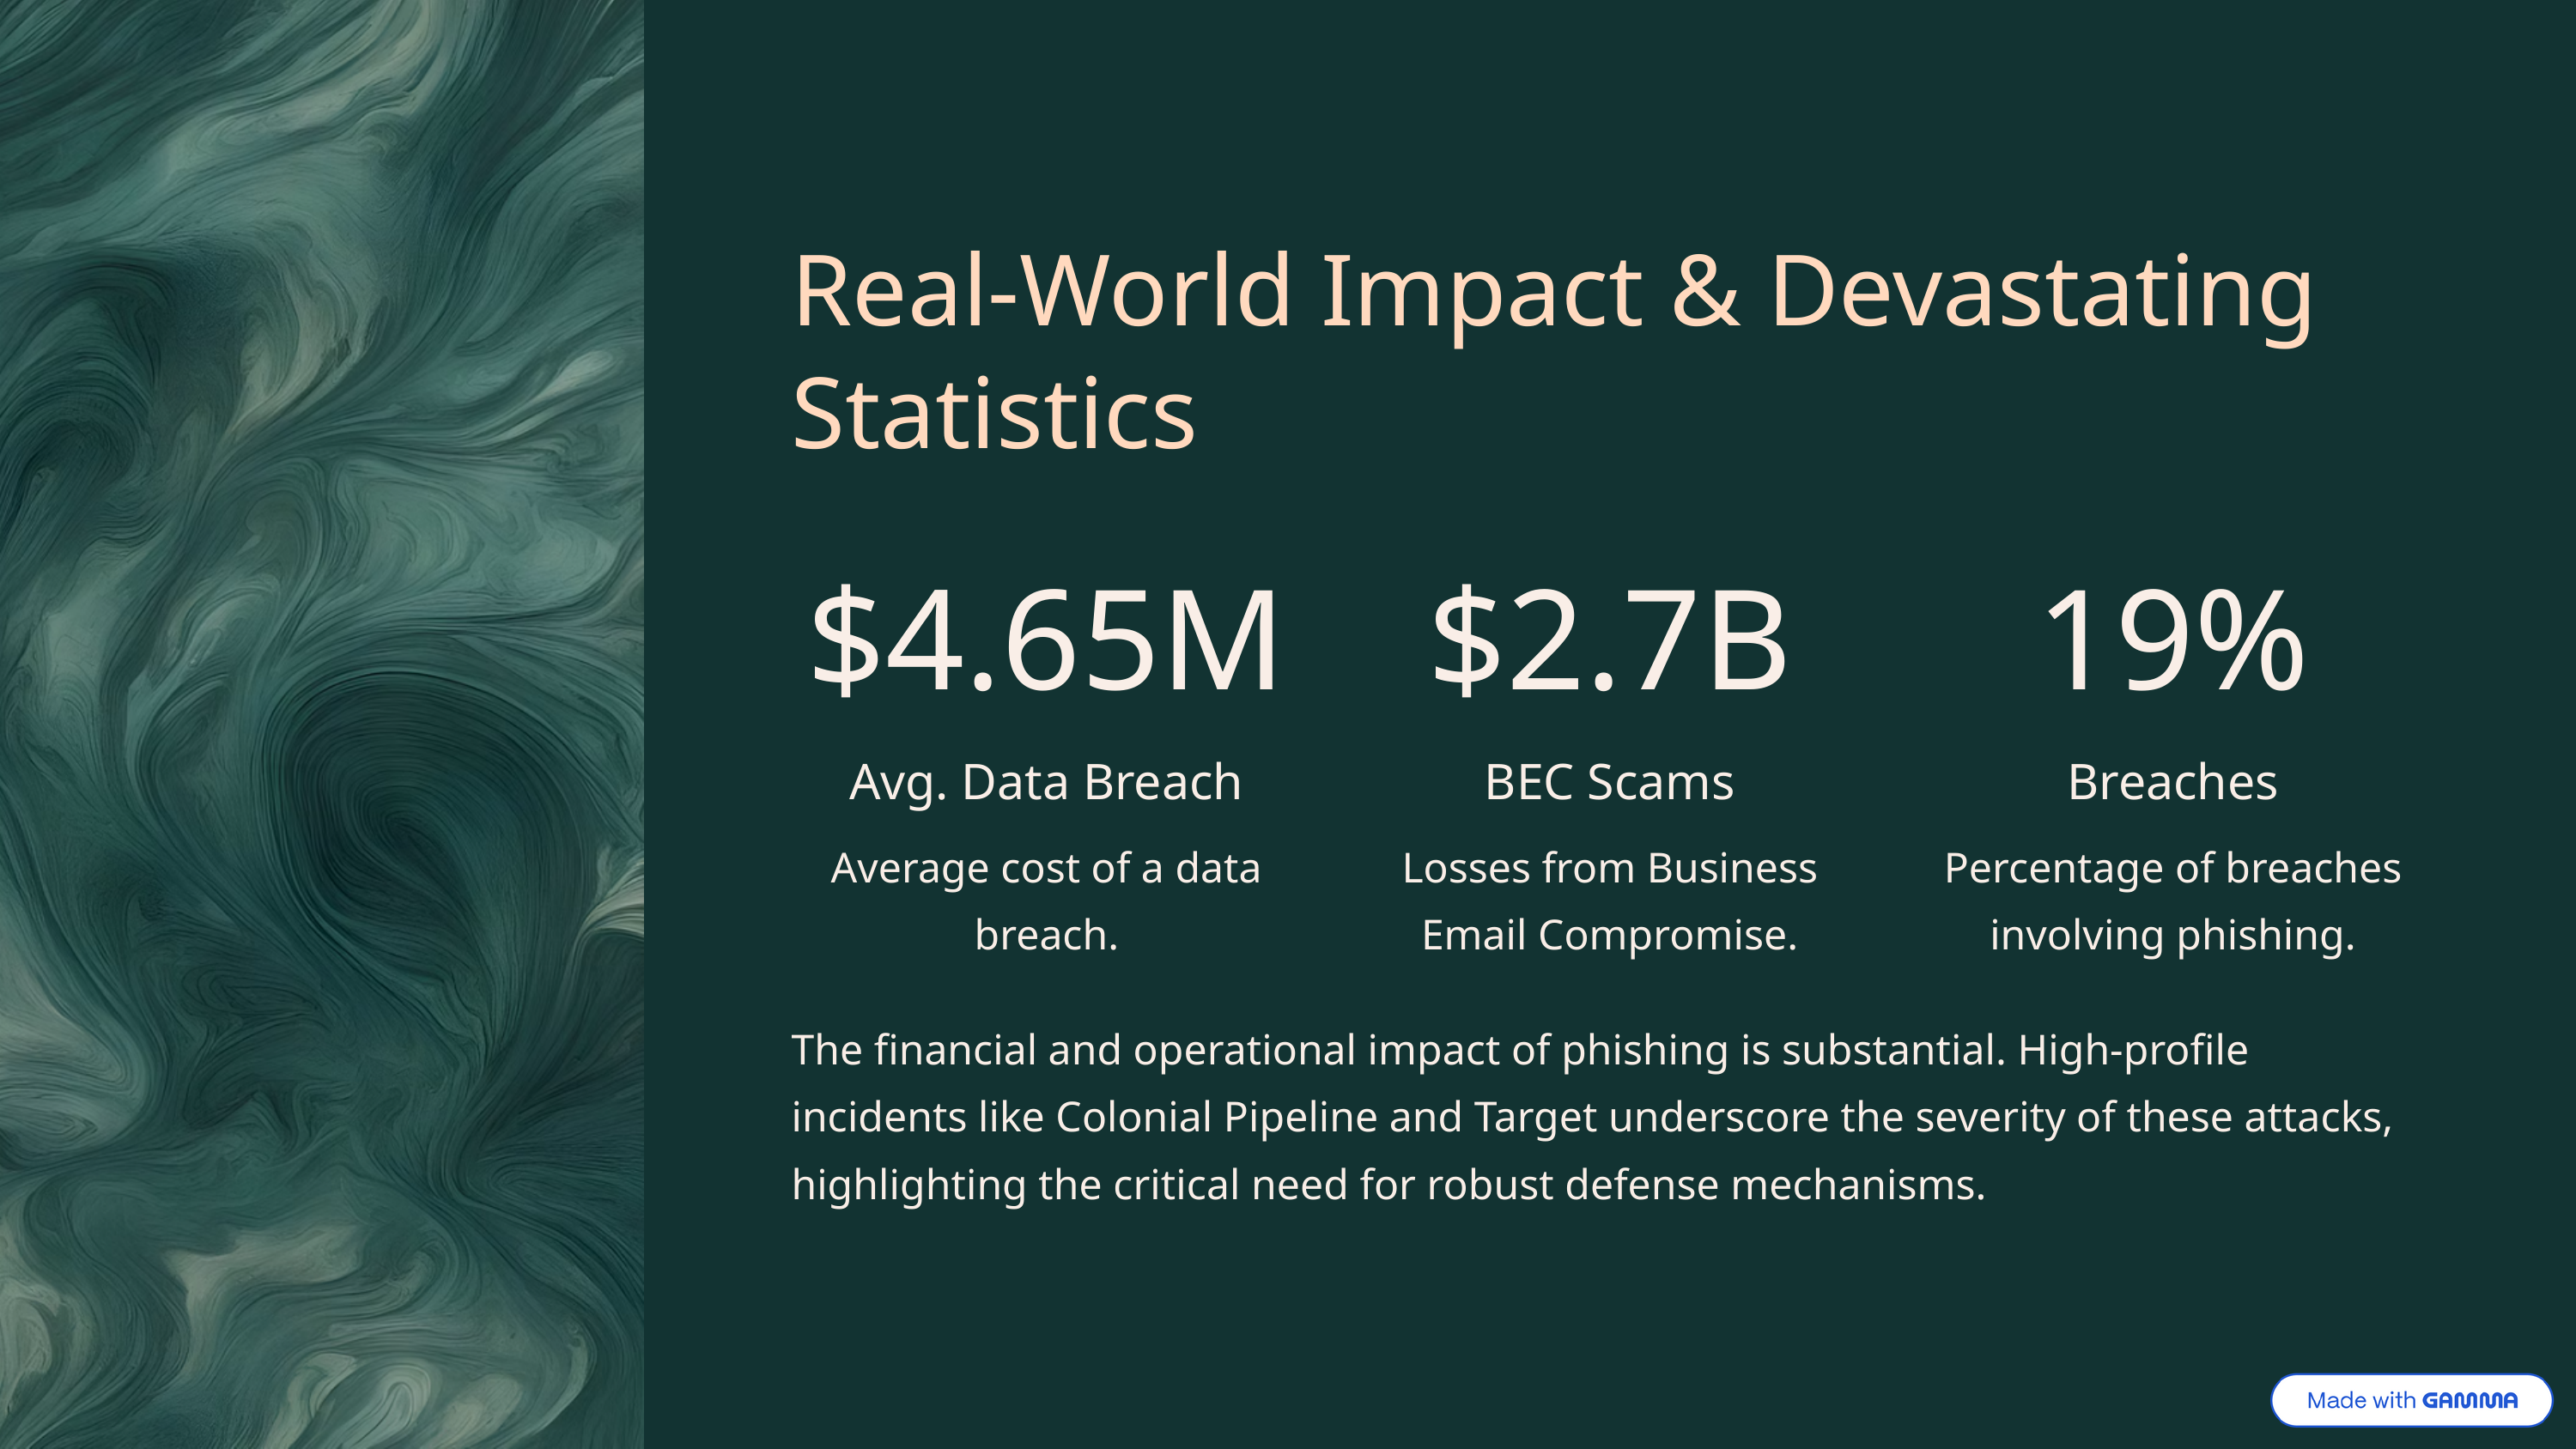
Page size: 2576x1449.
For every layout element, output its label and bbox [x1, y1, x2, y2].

text_box [0, 0, 645, 1449]
text_box [647, 0, 2576, 1449]
text_box [2260, 1363, 2565, 1437]
